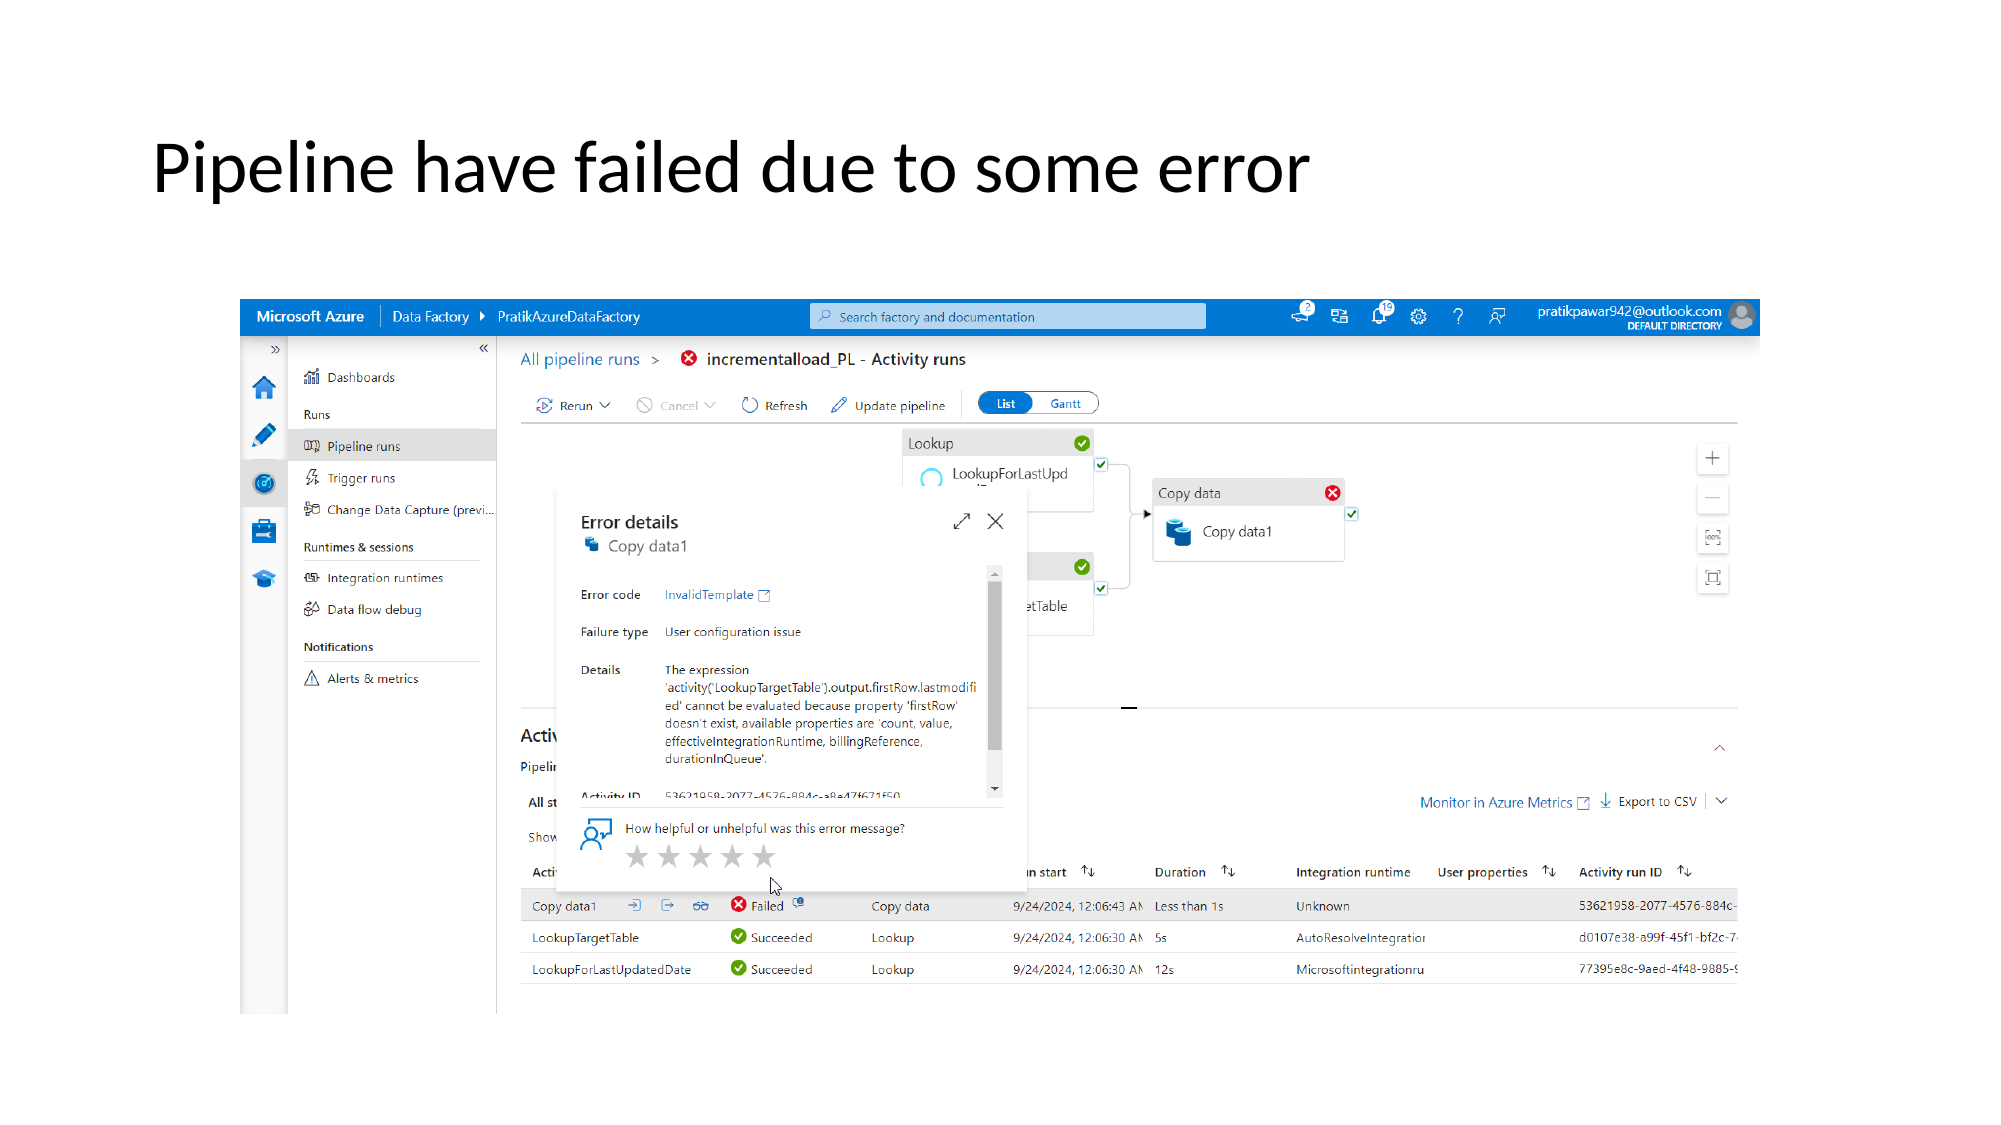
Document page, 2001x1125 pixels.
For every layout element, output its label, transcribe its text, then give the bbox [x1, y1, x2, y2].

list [240, 299, 1760, 1014]
title Pipeline have failed due to some error [137, 59, 1863, 278]
